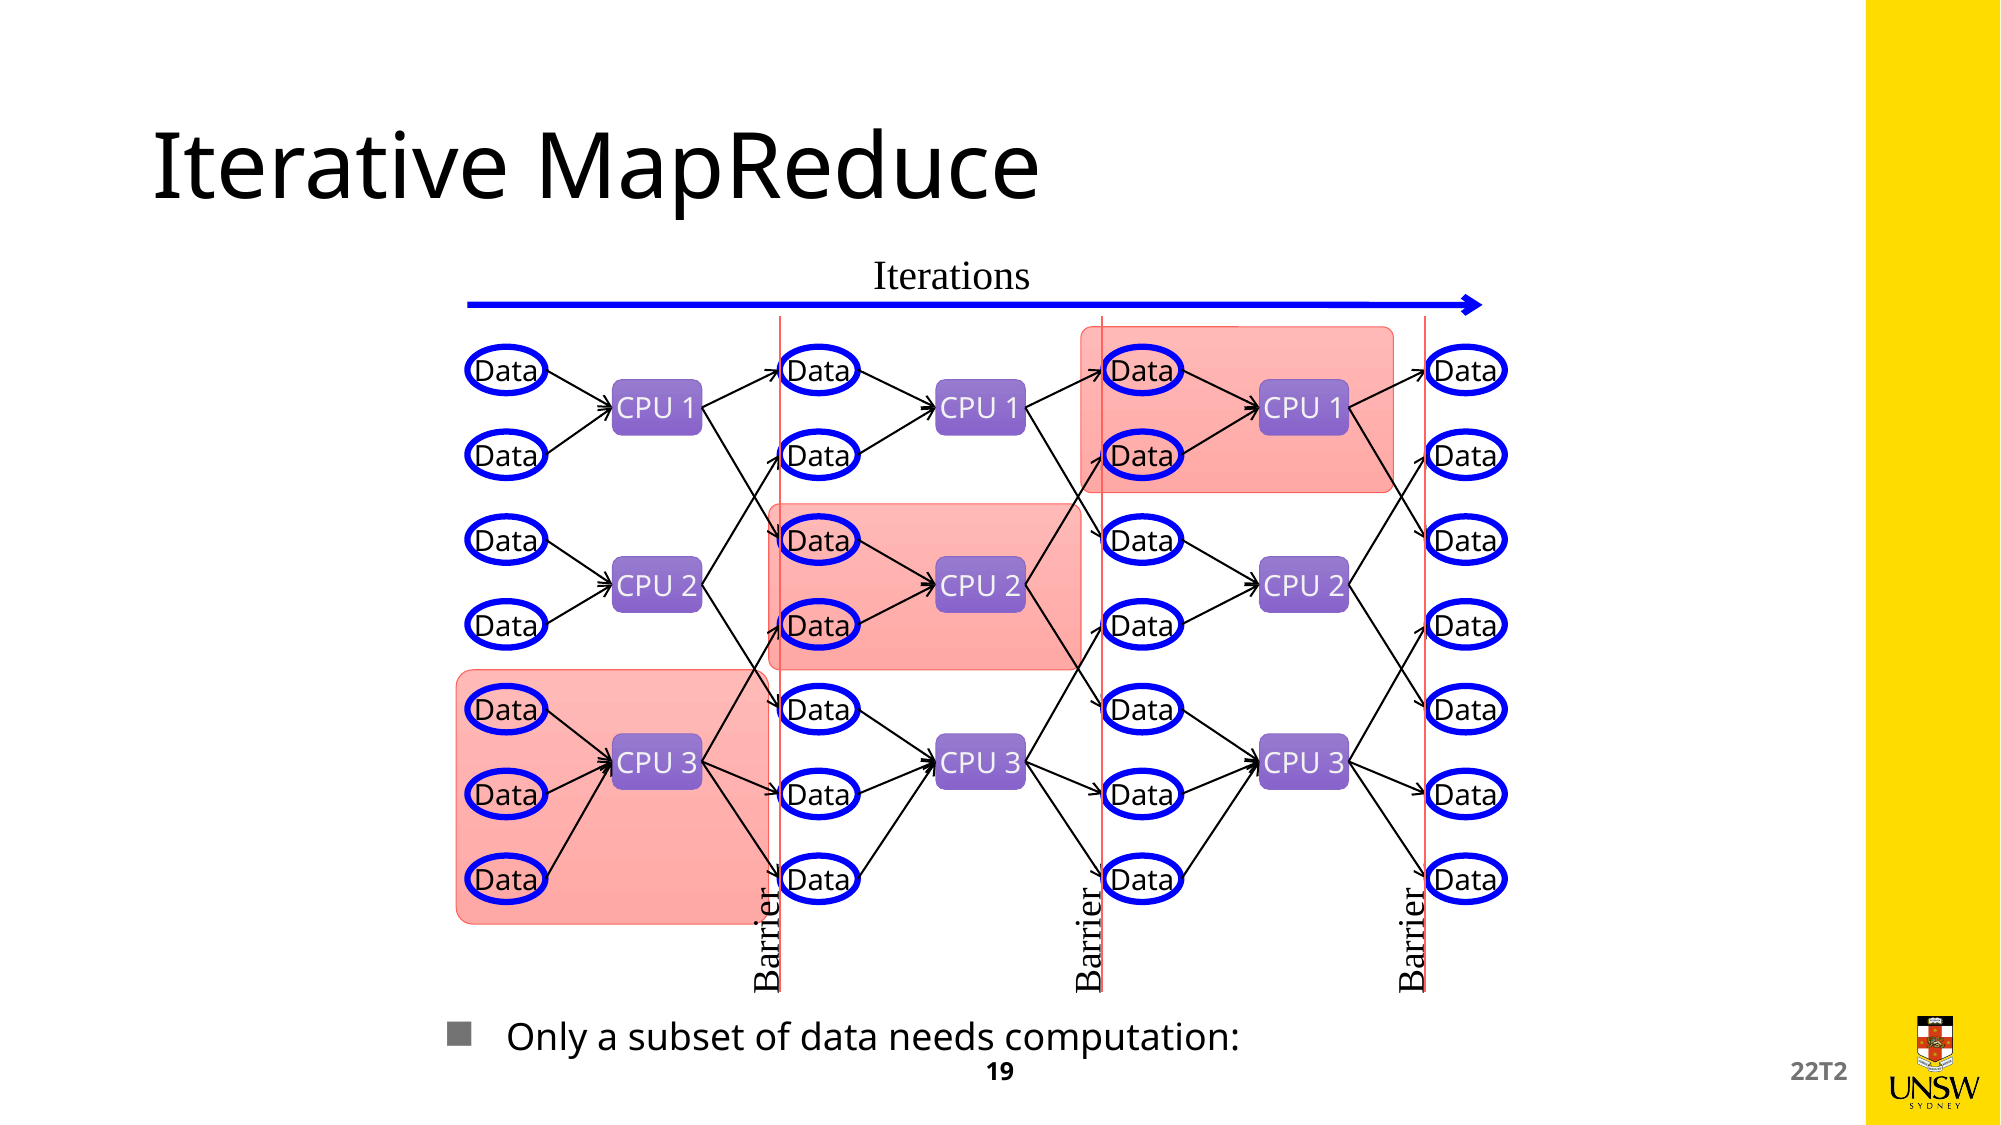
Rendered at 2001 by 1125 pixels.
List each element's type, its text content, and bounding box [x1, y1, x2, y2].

title Iterative MapReduce [137, 59, 1863, 278]
footer 22T2 [1225, 1042, 1863, 1103]
text_box Iterations [858, 240, 1046, 301]
text_box Only a subset of data needs computation: [434, 1005, 1798, 1125]
slide_number 19 [774, 1042, 1225, 1103]
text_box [456, 304, 1505, 1011]
picture [1890, 1016, 1980, 1109]
